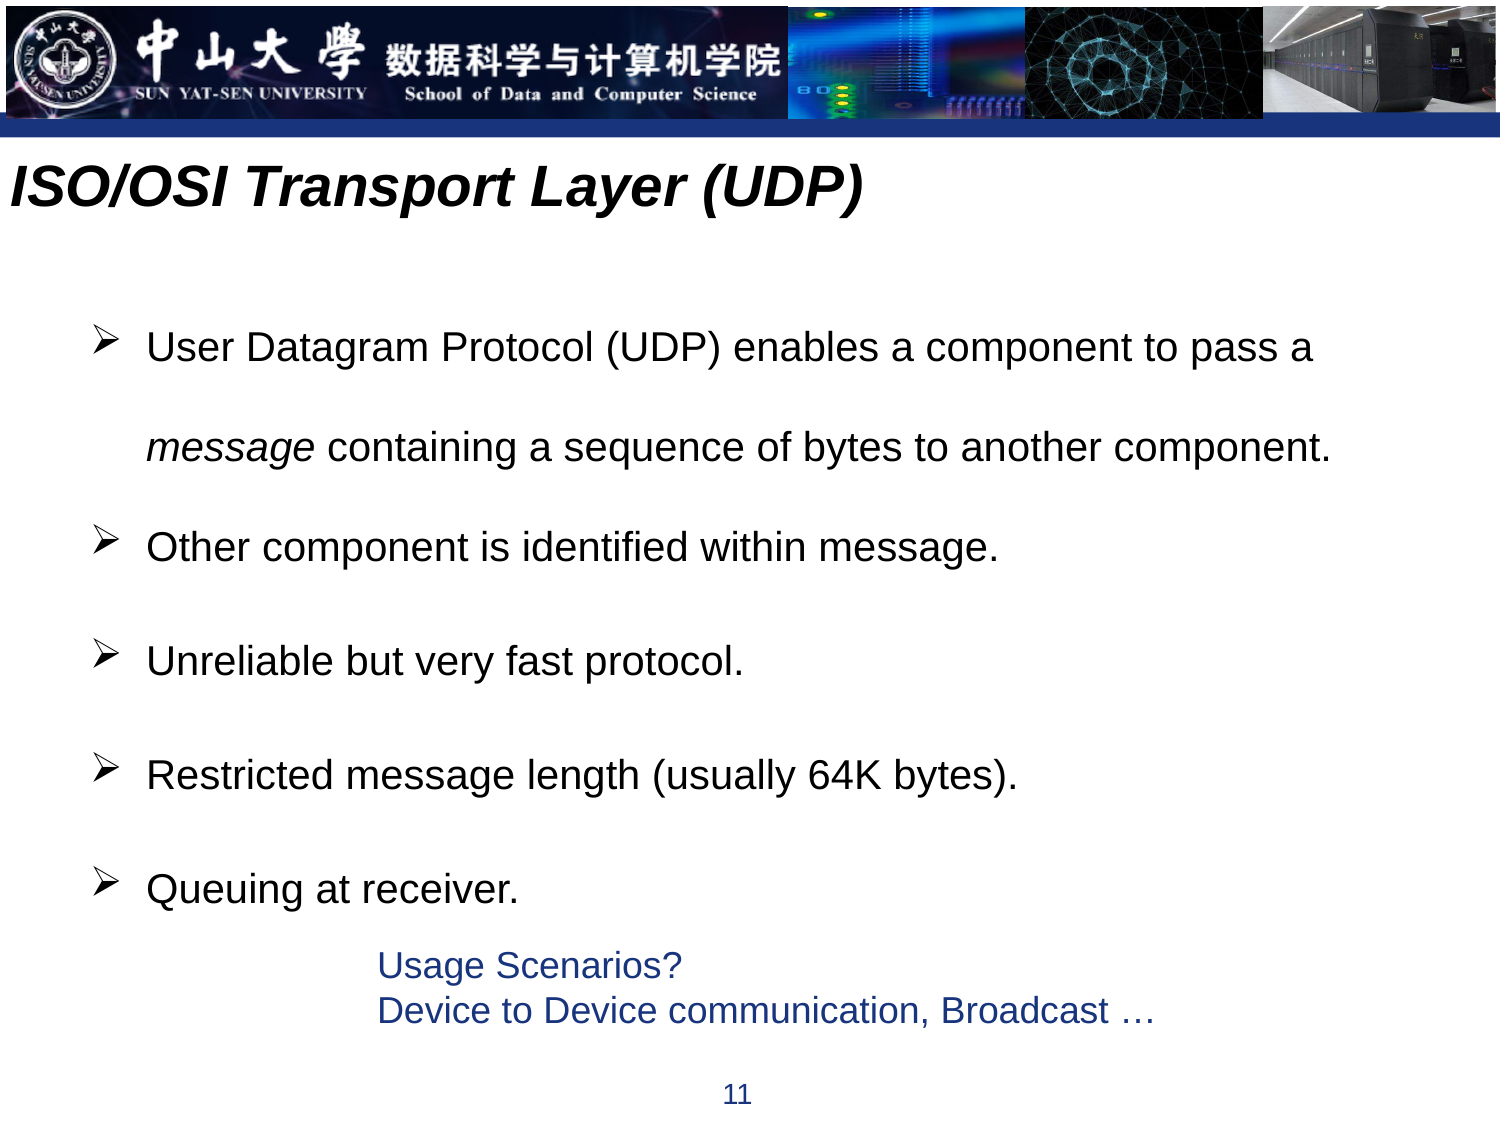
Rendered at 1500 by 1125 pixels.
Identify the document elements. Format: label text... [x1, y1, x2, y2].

text_box User Datagram Protocol (UDP) enables a component to pass a message containing a sequence of bytes to another component. Other component is identified within message. Unreliable but very fast protocol. Restricted message length (usually 64K bytes). Queuing at receiver. [74, 262, 1438, 919]
text_box Usage Scenarios? Device to Device communication, Broadcast … [362, 933, 1338, 1039]
text_box ISO/OSI Transport Layer (UDP) [0, 141, 880, 226]
picture [6, 6, 1496, 119]
slide_number 11 [562, 1067, 913, 1119]
